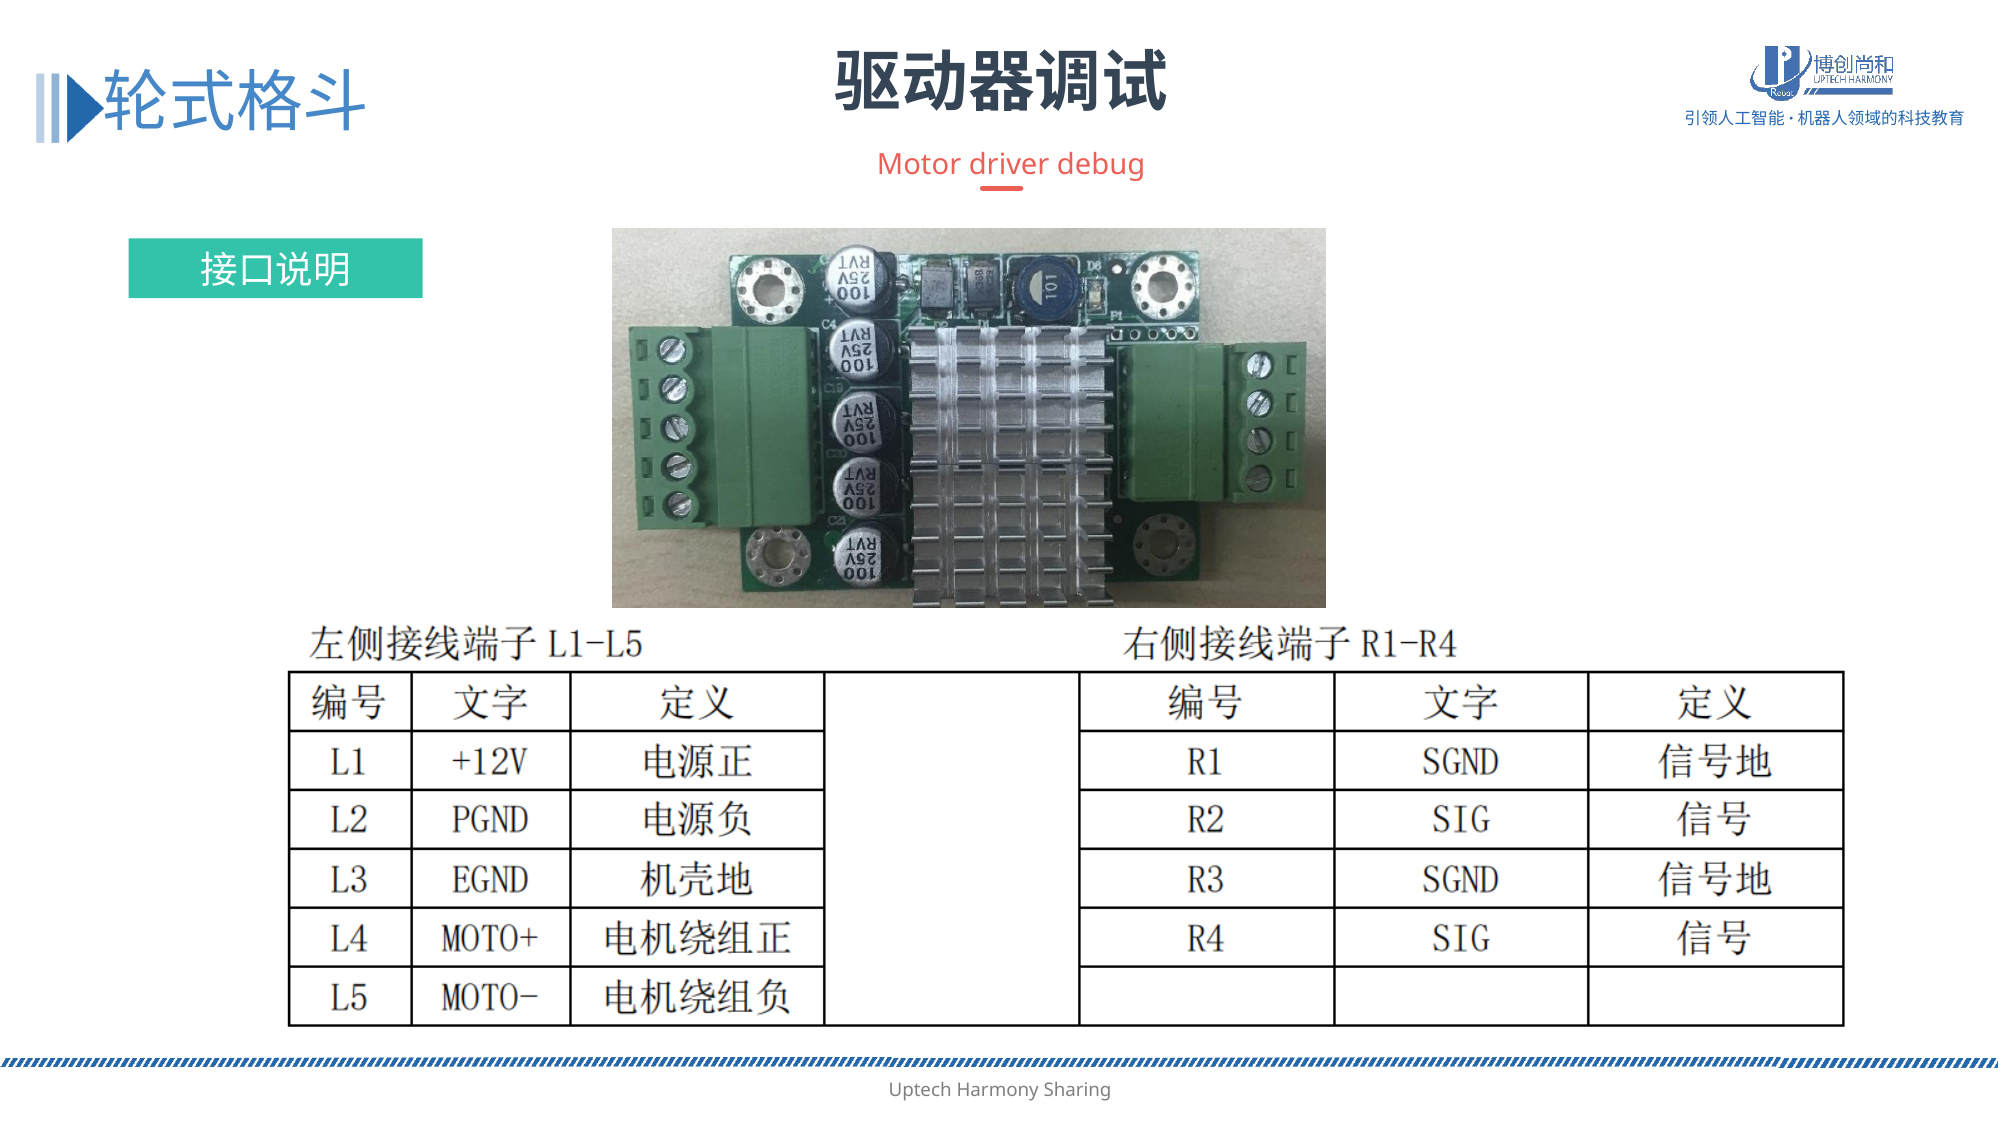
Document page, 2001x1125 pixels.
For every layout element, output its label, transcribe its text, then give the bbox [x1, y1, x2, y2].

picture [0, 1057, 1998, 1068]
slide_number [1517, 1060, 1968, 1121]
text_box 接口说明 [128, 238, 423, 299]
text_box Motor driver debug [818, 127, 1181, 188]
text_box 轮式格斗 [87, 9, 1741, 148]
picture [1750, 46, 1893, 101]
footer Uptech Harmony Sharing [662, 1060, 1338, 1121]
picture [268, 617, 1856, 1052]
picture [36, 73, 104, 143]
text_box 驱动器调试 [819, 31, 1184, 127]
picture [608, 228, 1326, 609]
